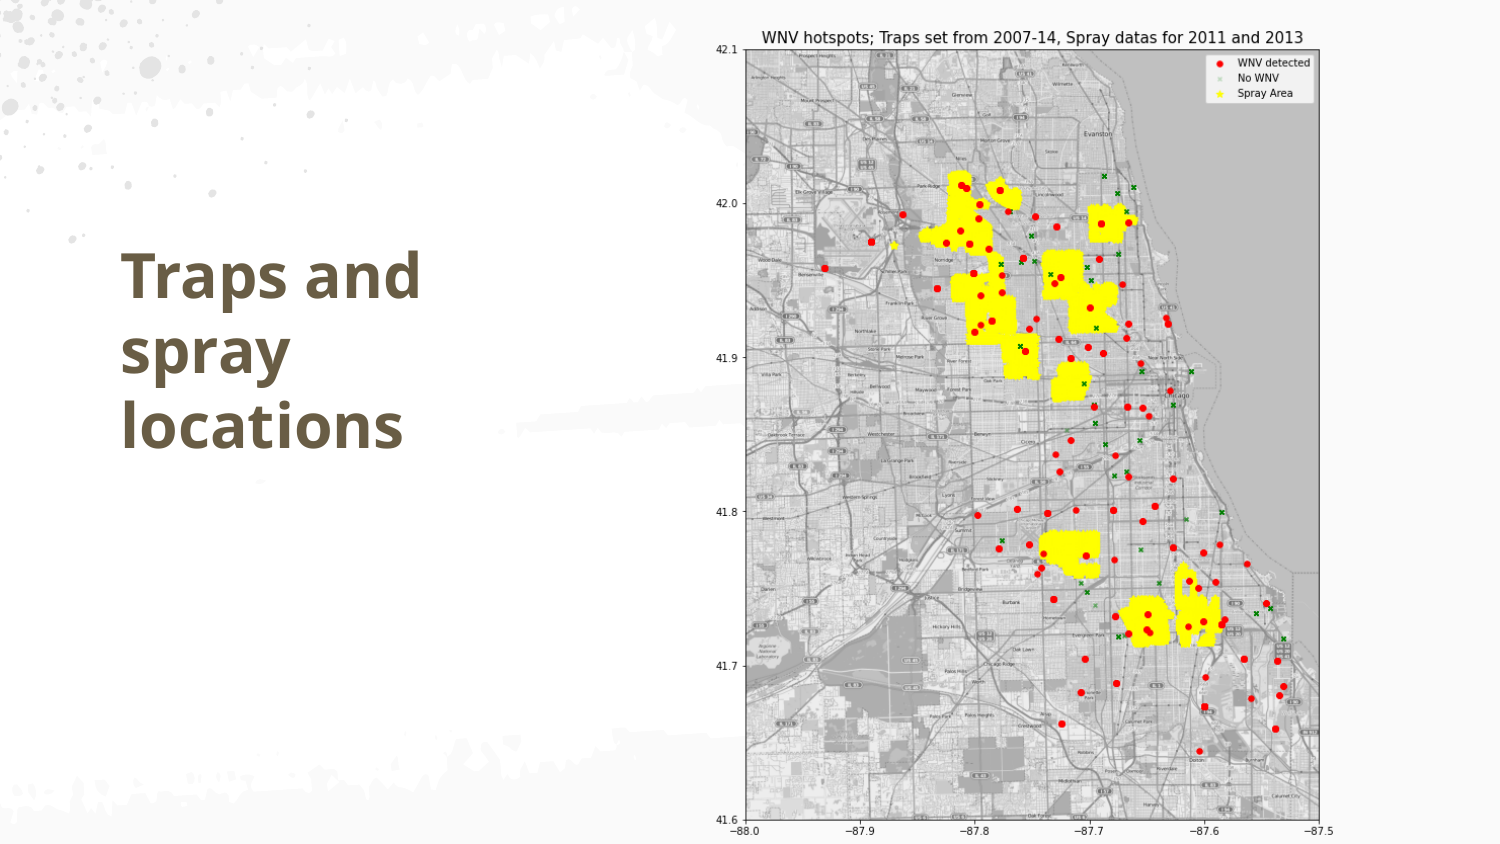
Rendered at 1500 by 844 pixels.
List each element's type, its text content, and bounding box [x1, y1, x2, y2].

title Traps and spray locations [120, 283, 580, 461]
picture [708, 24, 1342, 844]
